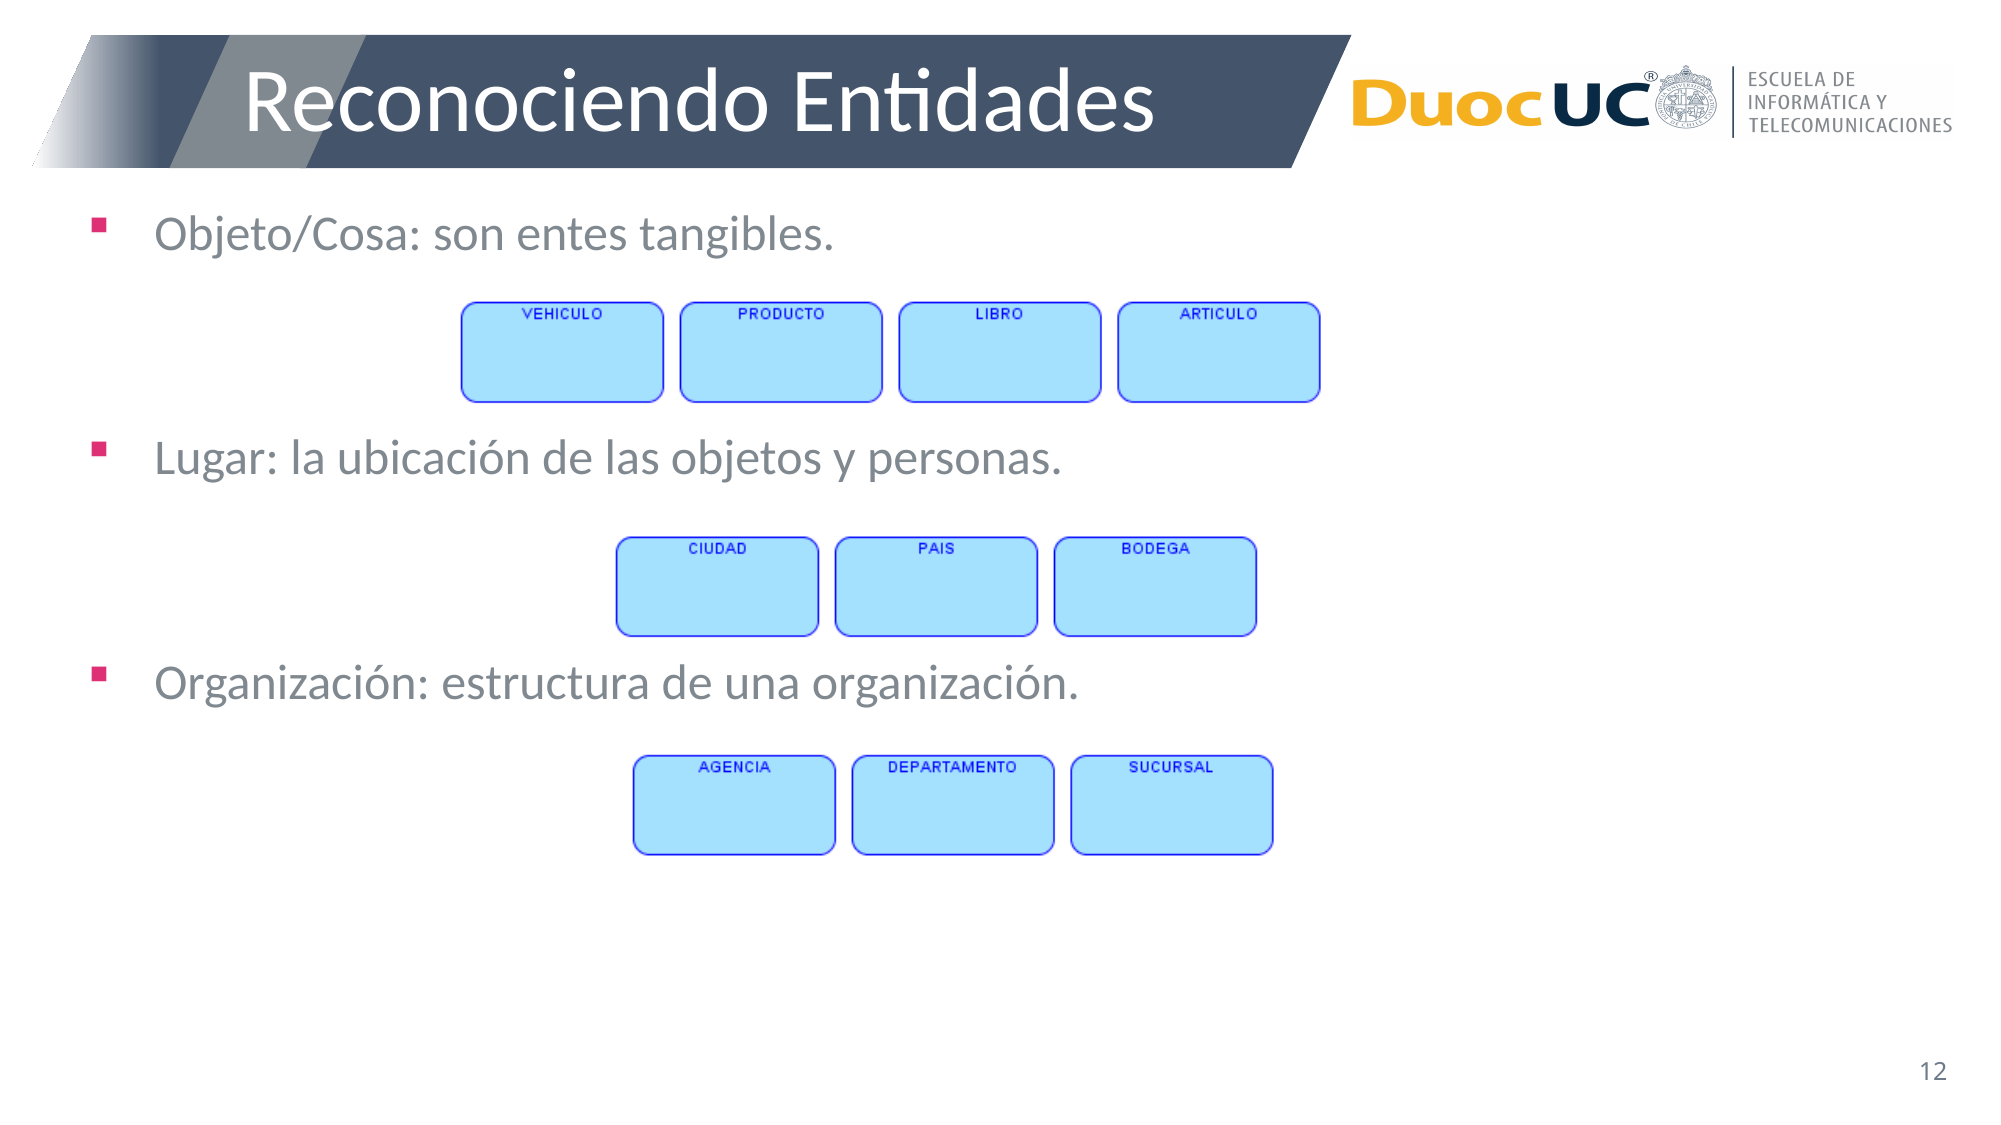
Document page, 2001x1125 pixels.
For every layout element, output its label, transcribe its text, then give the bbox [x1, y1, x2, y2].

picture [629, 749, 1277, 862]
picture [457, 291, 1324, 411]
picture [613, 529, 1262, 645]
list Objeto/Cosa: son entes tangibles. Lugar: la ubicación de las objetos y personas. Organización: estructura de una organización. [64, 199, 1936, 1043]
title Reconociendo Entidades [228, 34, 1324, 169]
picture [1351, 63, 1953, 140]
